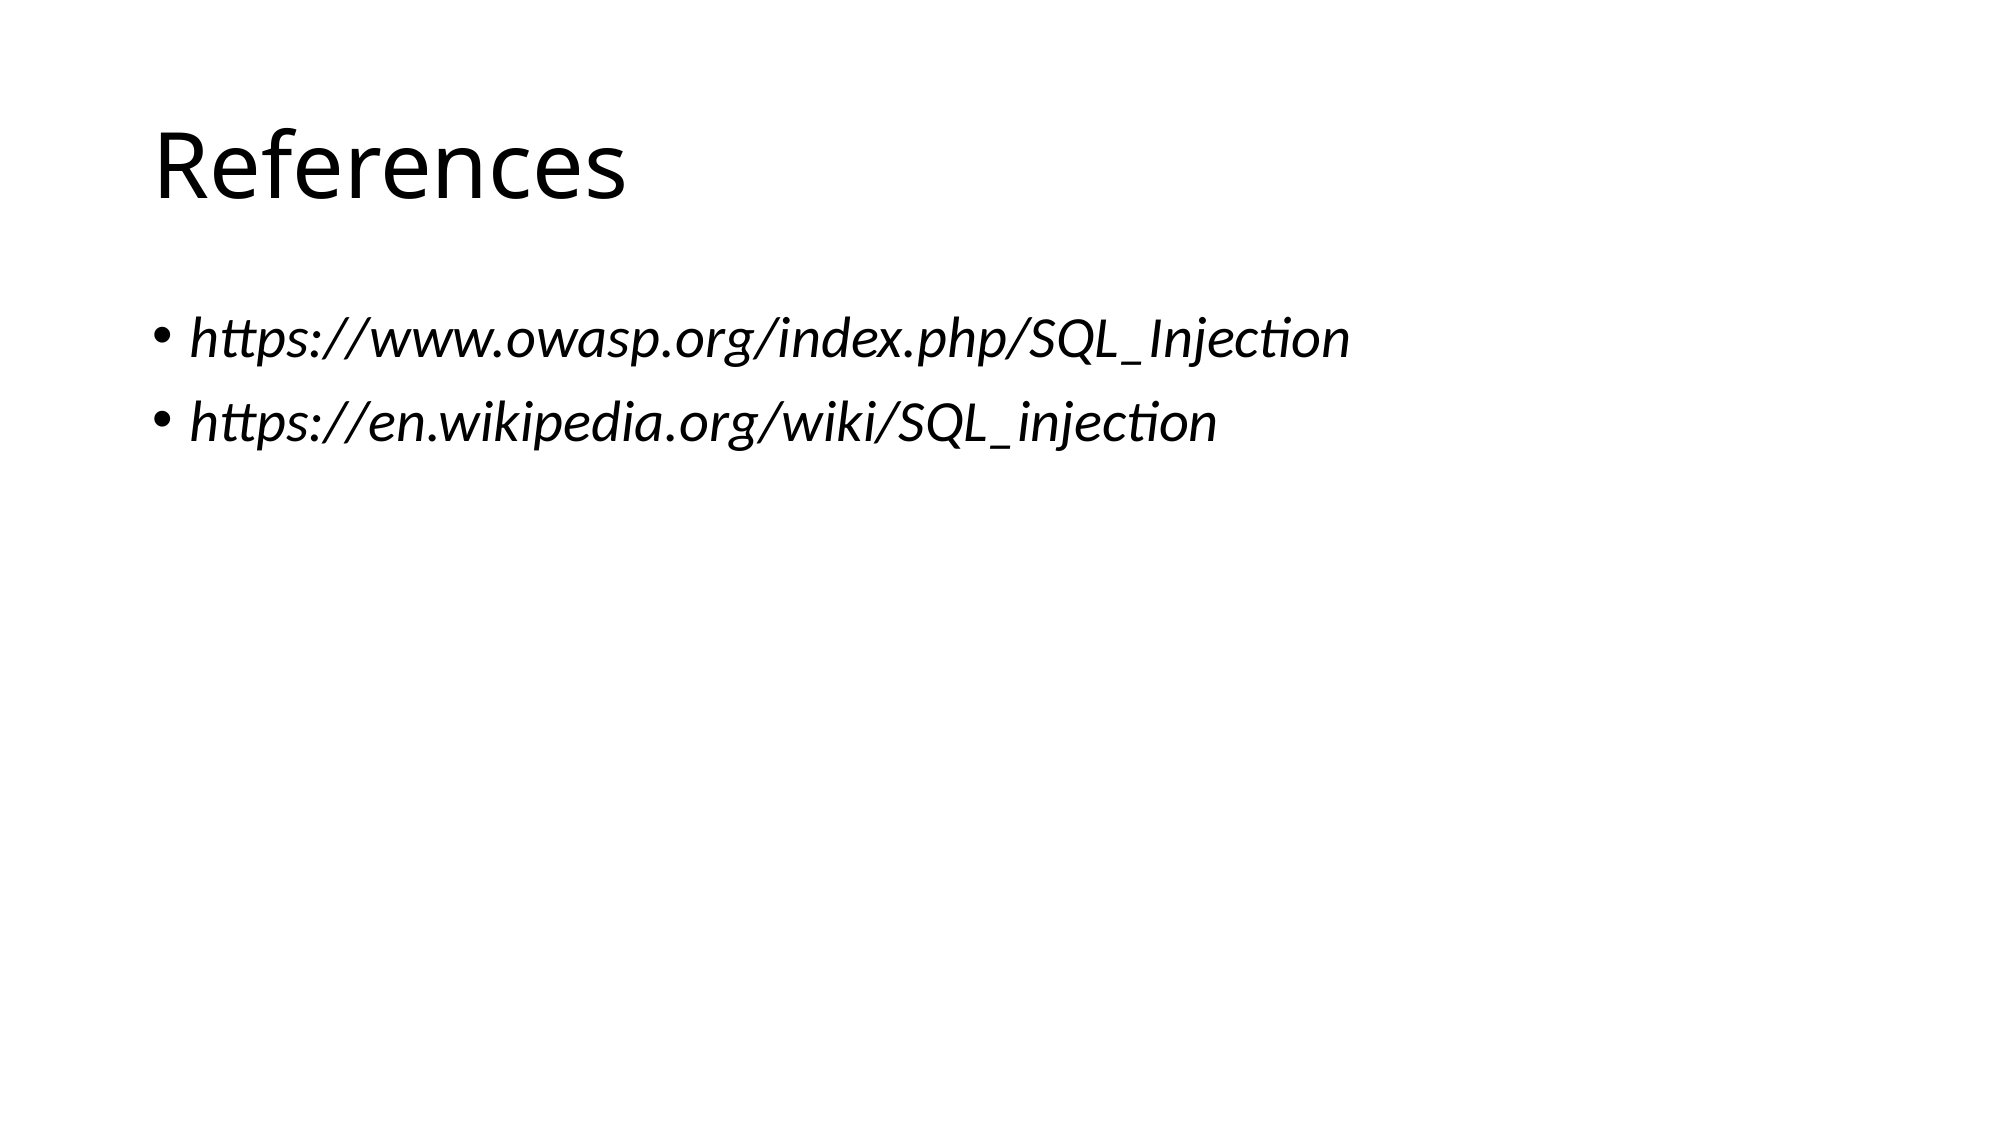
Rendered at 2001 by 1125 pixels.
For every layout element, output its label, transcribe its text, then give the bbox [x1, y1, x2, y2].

title References [137, 59, 1863, 278]
list https://www.owasp.org/index.php/SQL_Injection https://en.wikipedia.org/wiki/SQL_injection [137, 299, 1863, 1014]
